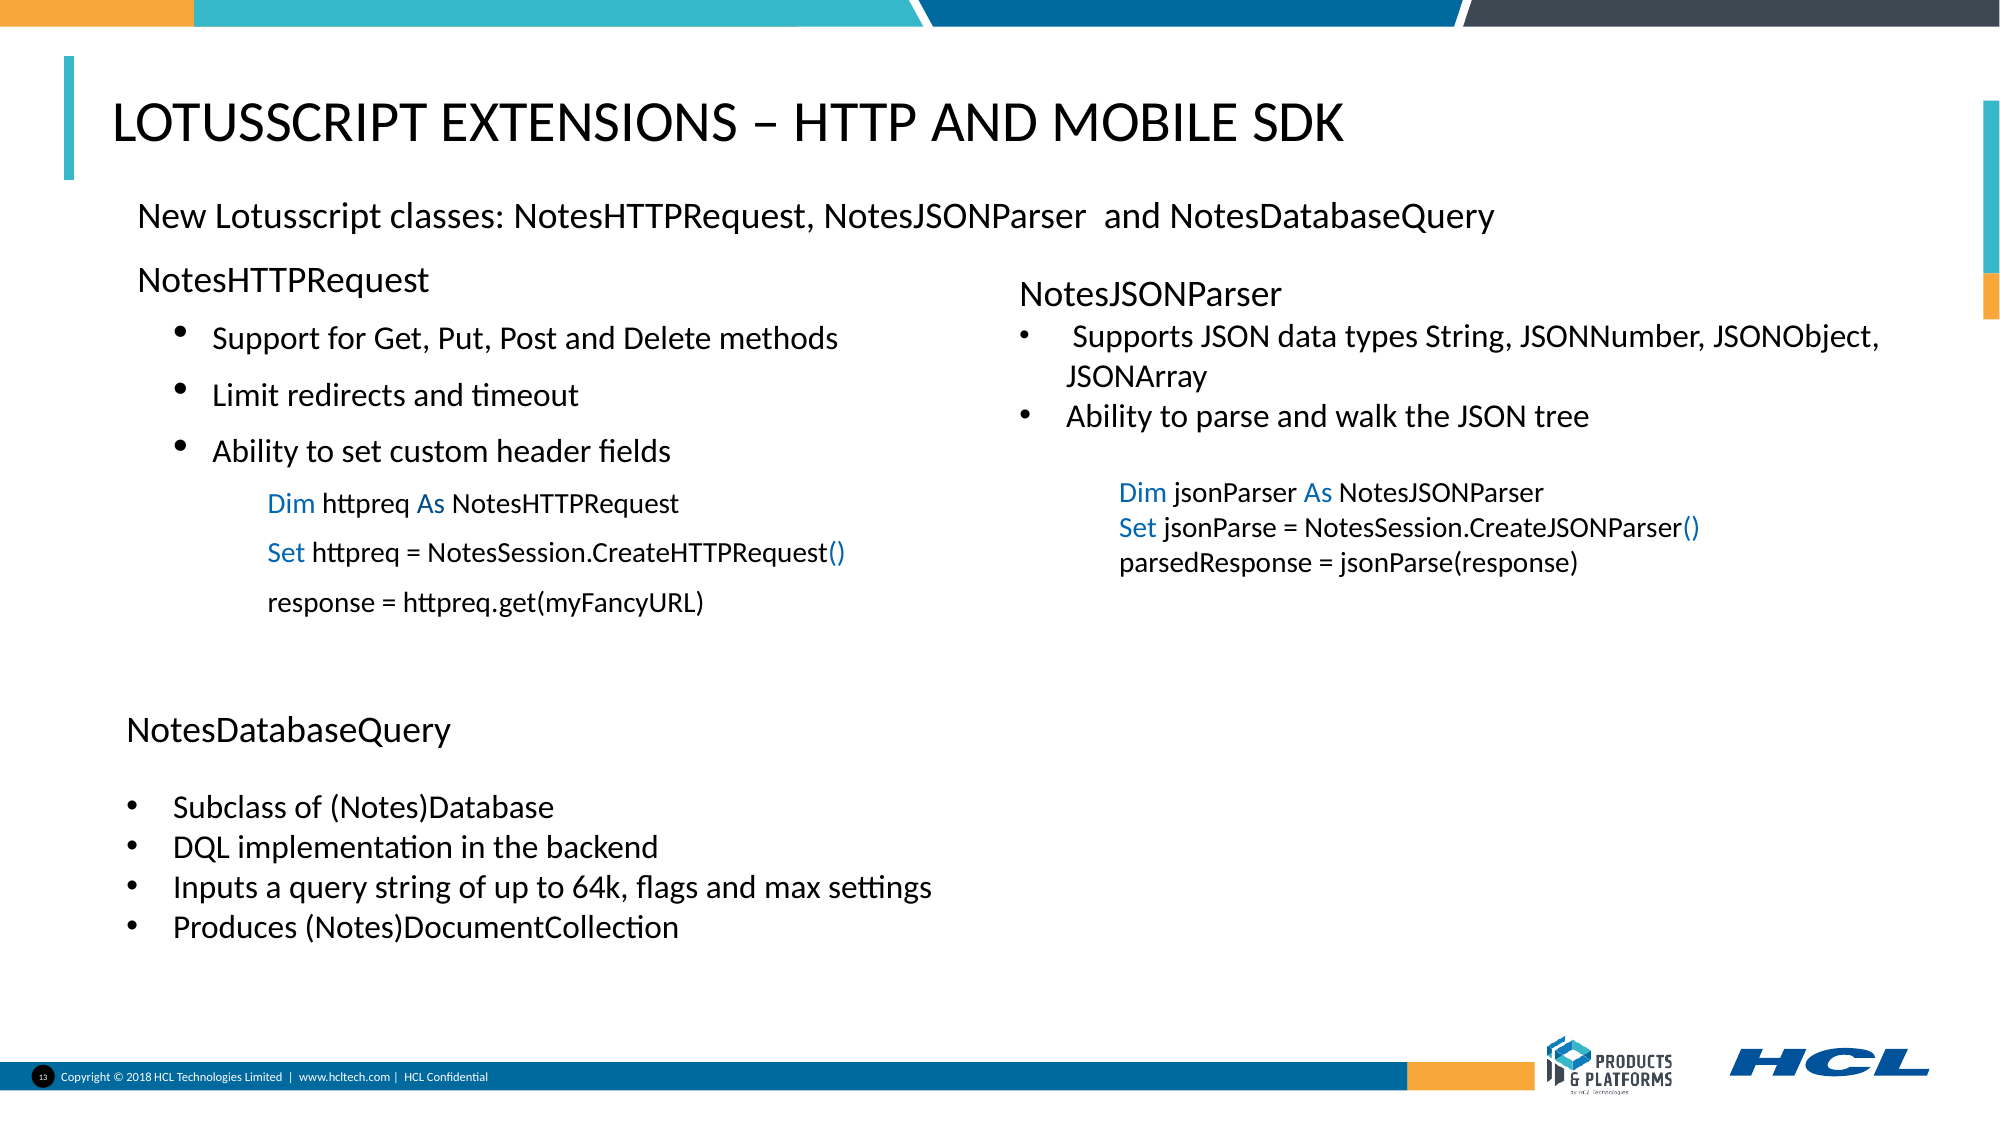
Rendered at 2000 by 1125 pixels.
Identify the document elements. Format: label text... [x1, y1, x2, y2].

title LotusScript Extensions – HTTP and Mobile SDK [76, 55, 1933, 180]
text_box NotesDatabaseQuery Subclass of (Notes)Database DQL implementation in the backend Inputs a query string of up to 64k, flags and max settings Produces (Notes)DocumentCollection [111, 607, 985, 953]
list New Lotusscript classes: NotesHTTPRequest, NotesJSONParser and NotesDatabaseQuery NotesHTTPRequest Support for Get, Put, Post and Delete methods Limit redirects and timeout Ability to set custom header fields Dim httpreq As NotesHTTPRequest Set httpreq = NotesSession.CreateHTTPRequest() response = httpreq.get(myFancyURL) [66, 183, 1933, 1000]
text_box NotesJSONParser​ Supports JSON data types String, JSONNumber, JSONObject, JSONArray​ Ability to parse and walk the JSON tree Dim jsonParser As NotesJSONParser​ Set jsonParse = NotesSession.CreateJSONParser()​ parsedResponse = jsonParse(response)​ [1004, 261, 2000, 587]
picture [1547, 1035, 1672, 1095]
